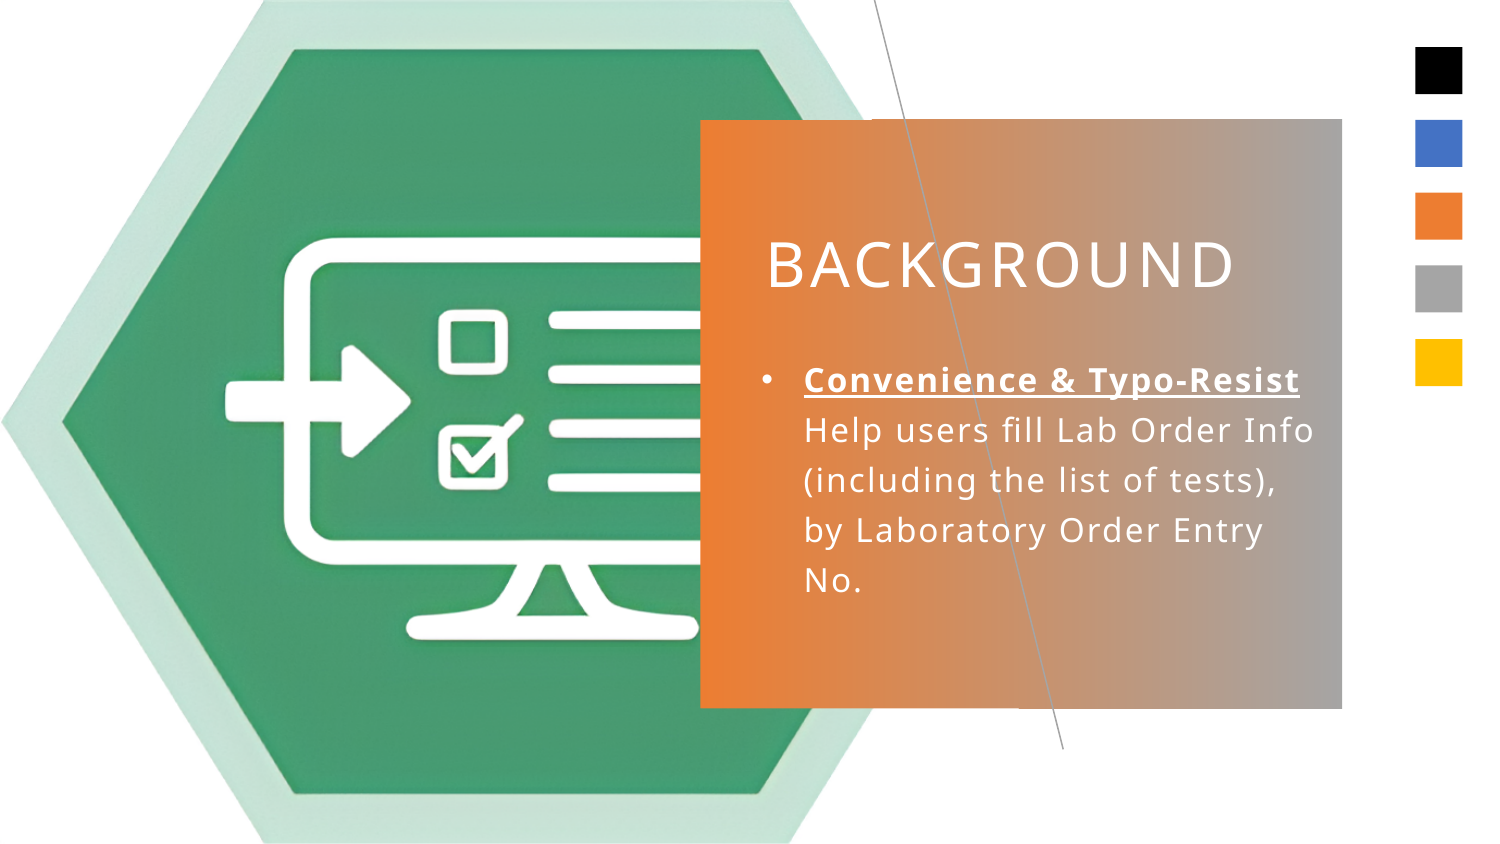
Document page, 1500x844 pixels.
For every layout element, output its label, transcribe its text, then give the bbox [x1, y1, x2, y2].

subtitle Convenience & Typo-Resist Help users fill Lab Order Info (including the list of tests), by Laboratory Order Entry No. [1053, 343, 1333, 546]
picture [0, 0, 1053, 844]
title Background [1053, 196, 1297, 309]
